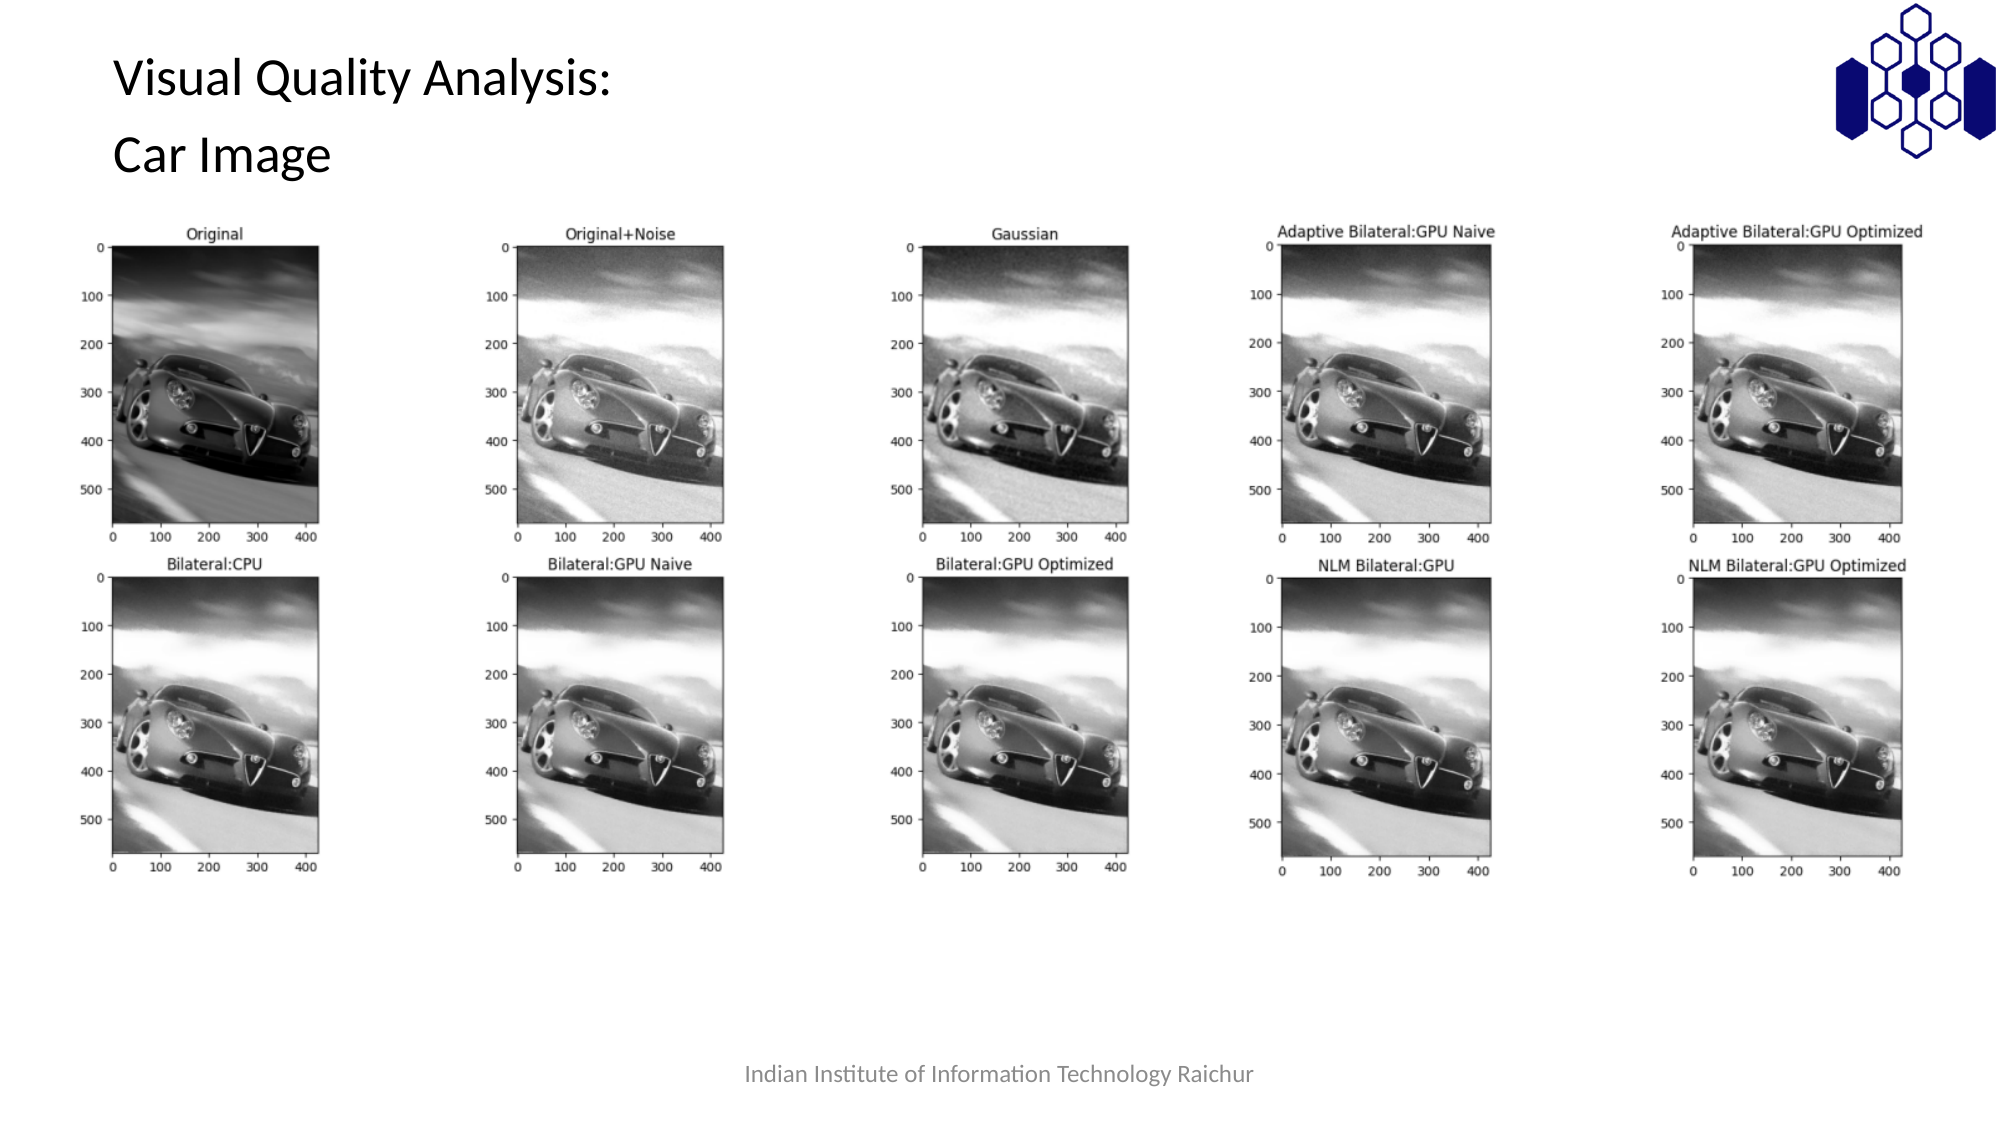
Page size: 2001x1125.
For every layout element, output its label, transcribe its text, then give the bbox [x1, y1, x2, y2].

list Visual Quality Analysis: Car Image [98, 41, 1789, 192]
picture [1831, 0, 2000, 169]
footer Indian Institute of Information Technology Raichur [662, 1042, 1338, 1103]
picture [1230, 220, 1946, 884]
picture [60, 211, 1169, 884]
